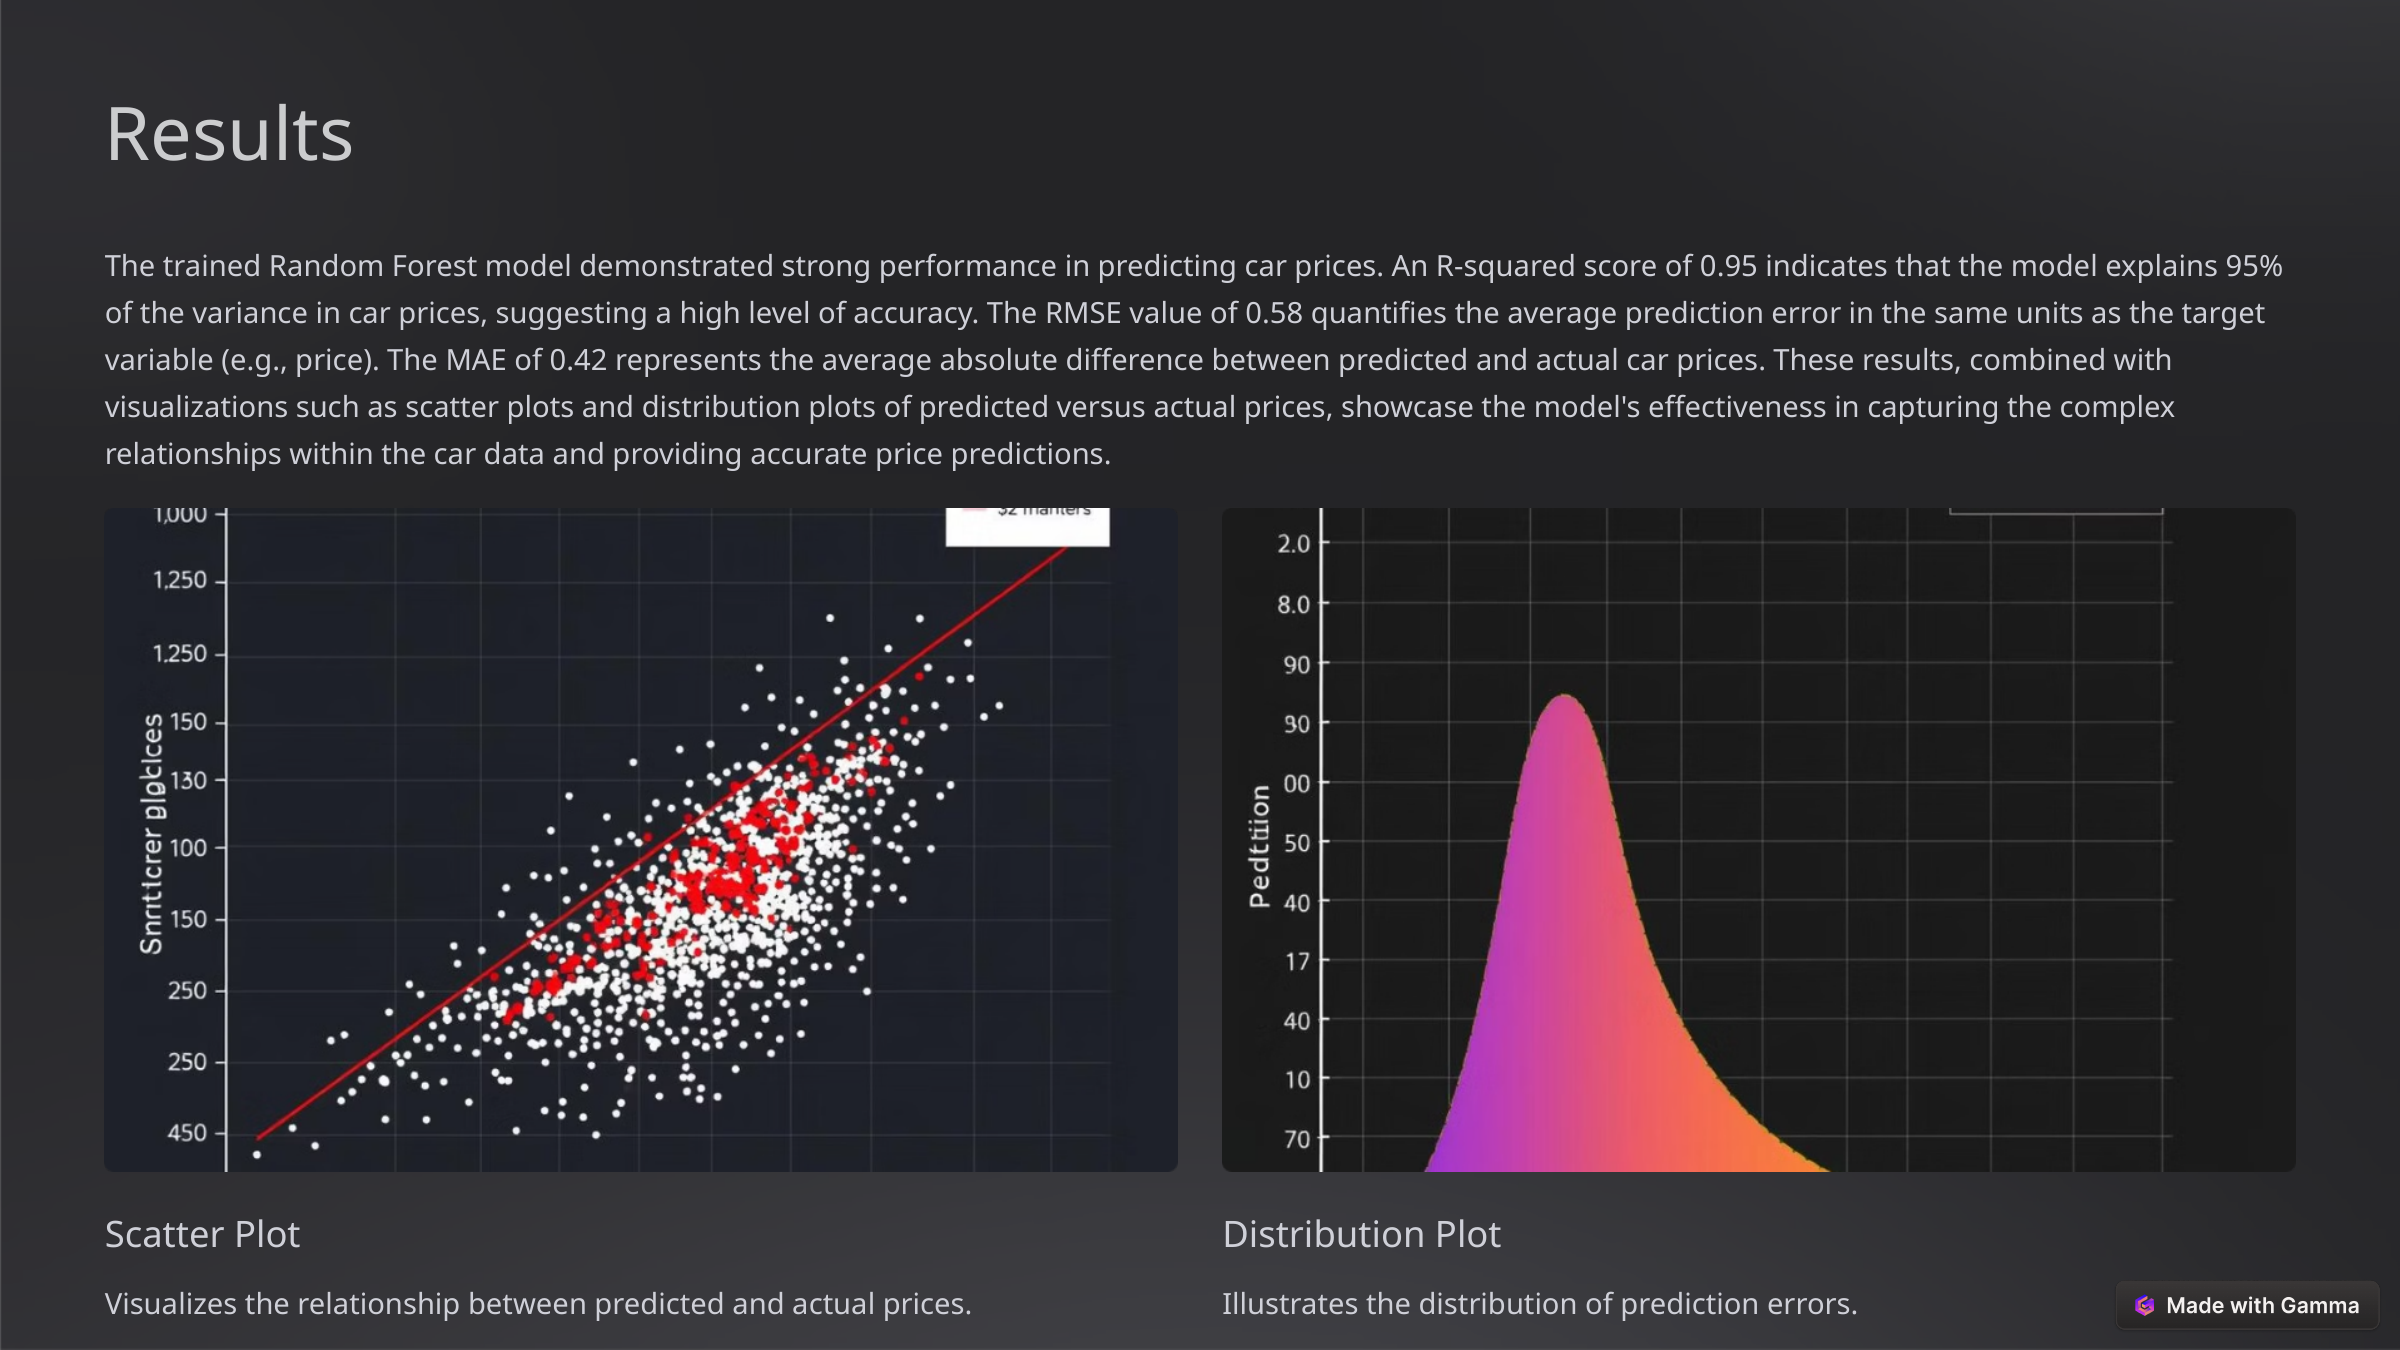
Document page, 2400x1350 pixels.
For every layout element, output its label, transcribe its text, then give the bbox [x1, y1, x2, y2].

text_box Distribution Plot [1222, 1209, 1597, 1256]
picture [2106, 1271, 2389, 1339]
text_box Scatter Plot [104, 1209, 479, 1256]
text_box The trained Random Forest model demonstrated strong performance in predicting car prices. An R-squared score of 0.95 indicates that the model explains 95% of the variance in car prices, suggesting a high level of accuracy. The RMSE value of 0.58 quantifies the average prediction error in the same units as the target variable (e.g., price). The MAE of 0.42 represents the average absolute difference between predicted and actual car prices. These results, combined with visualizations such as scatter plots and distribution plots of predicted versus actual prices, showcase the model's effectiveness in capturing the complex relationships within the car data and providing accurate price predictions. [104, 235, 2296, 476]
picture [1222, 508, 2296, 1172]
text_box Illustrates the distribution of prediction errors. [1222, 1273, 2296, 1322]
picture [104, 508, 1178, 1172]
text_box Results [104, 82, 854, 176]
text_box Visualizes the relationship between predicted and actual prices. [104, 1273, 1178, 1322]
